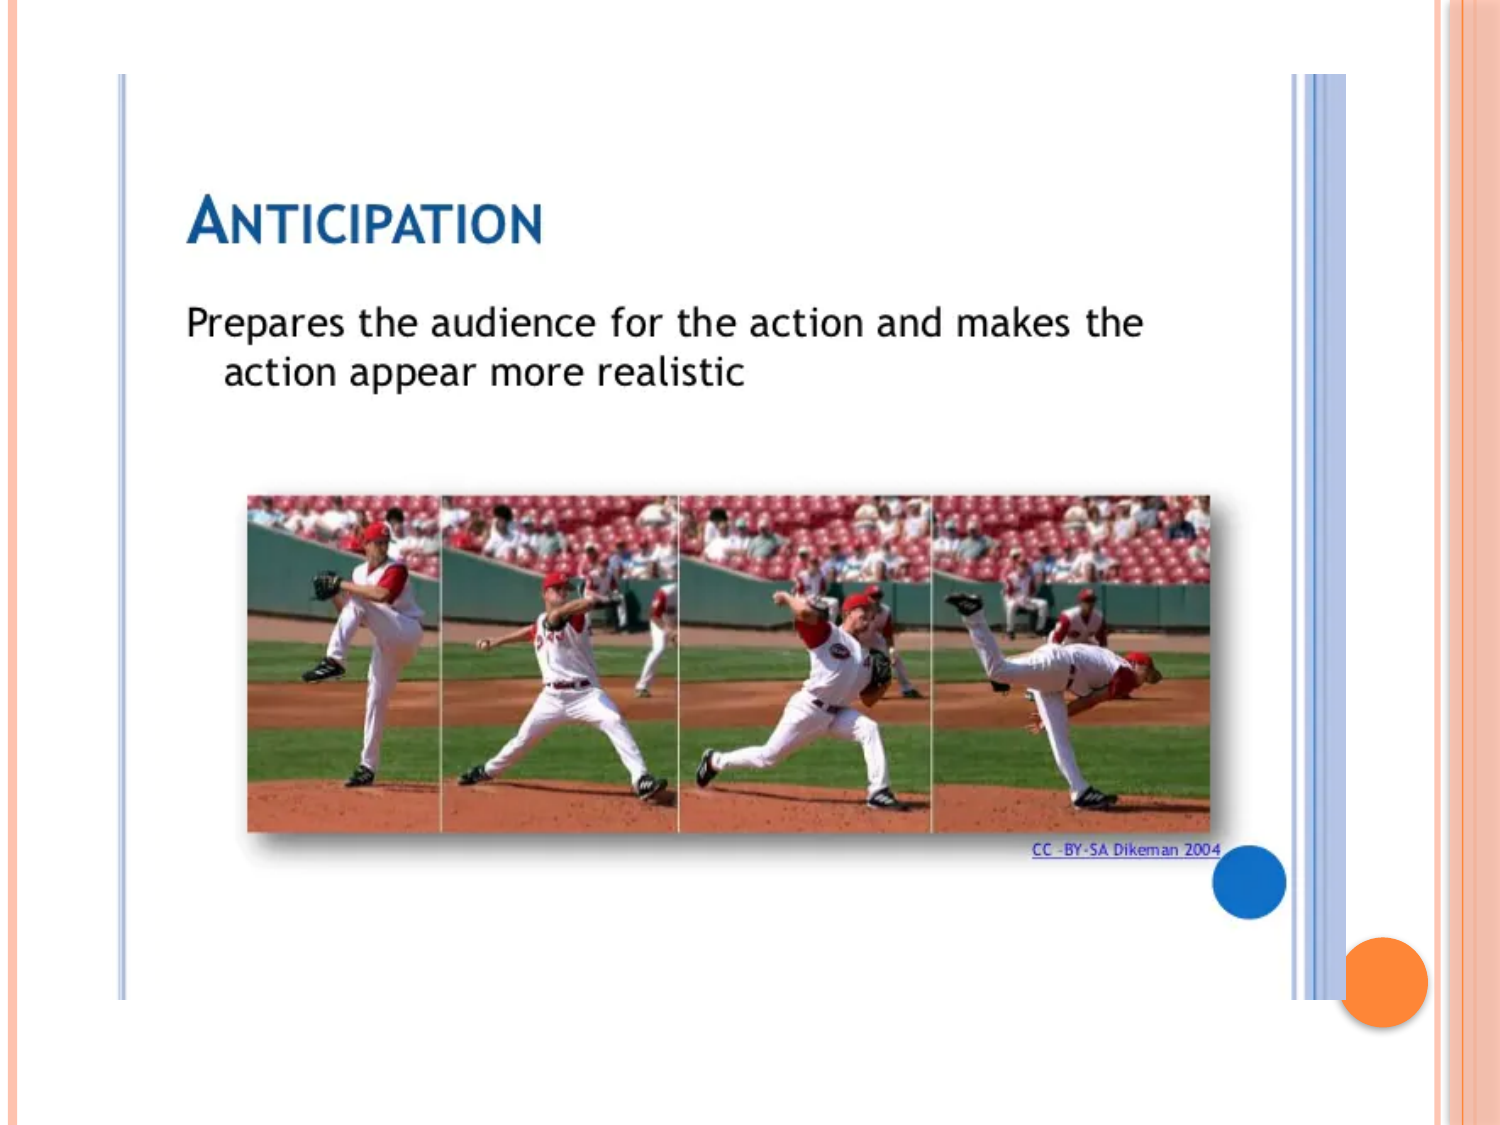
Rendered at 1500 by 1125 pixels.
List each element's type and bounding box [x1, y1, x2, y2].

list [111, 74, 1346, 1000]
